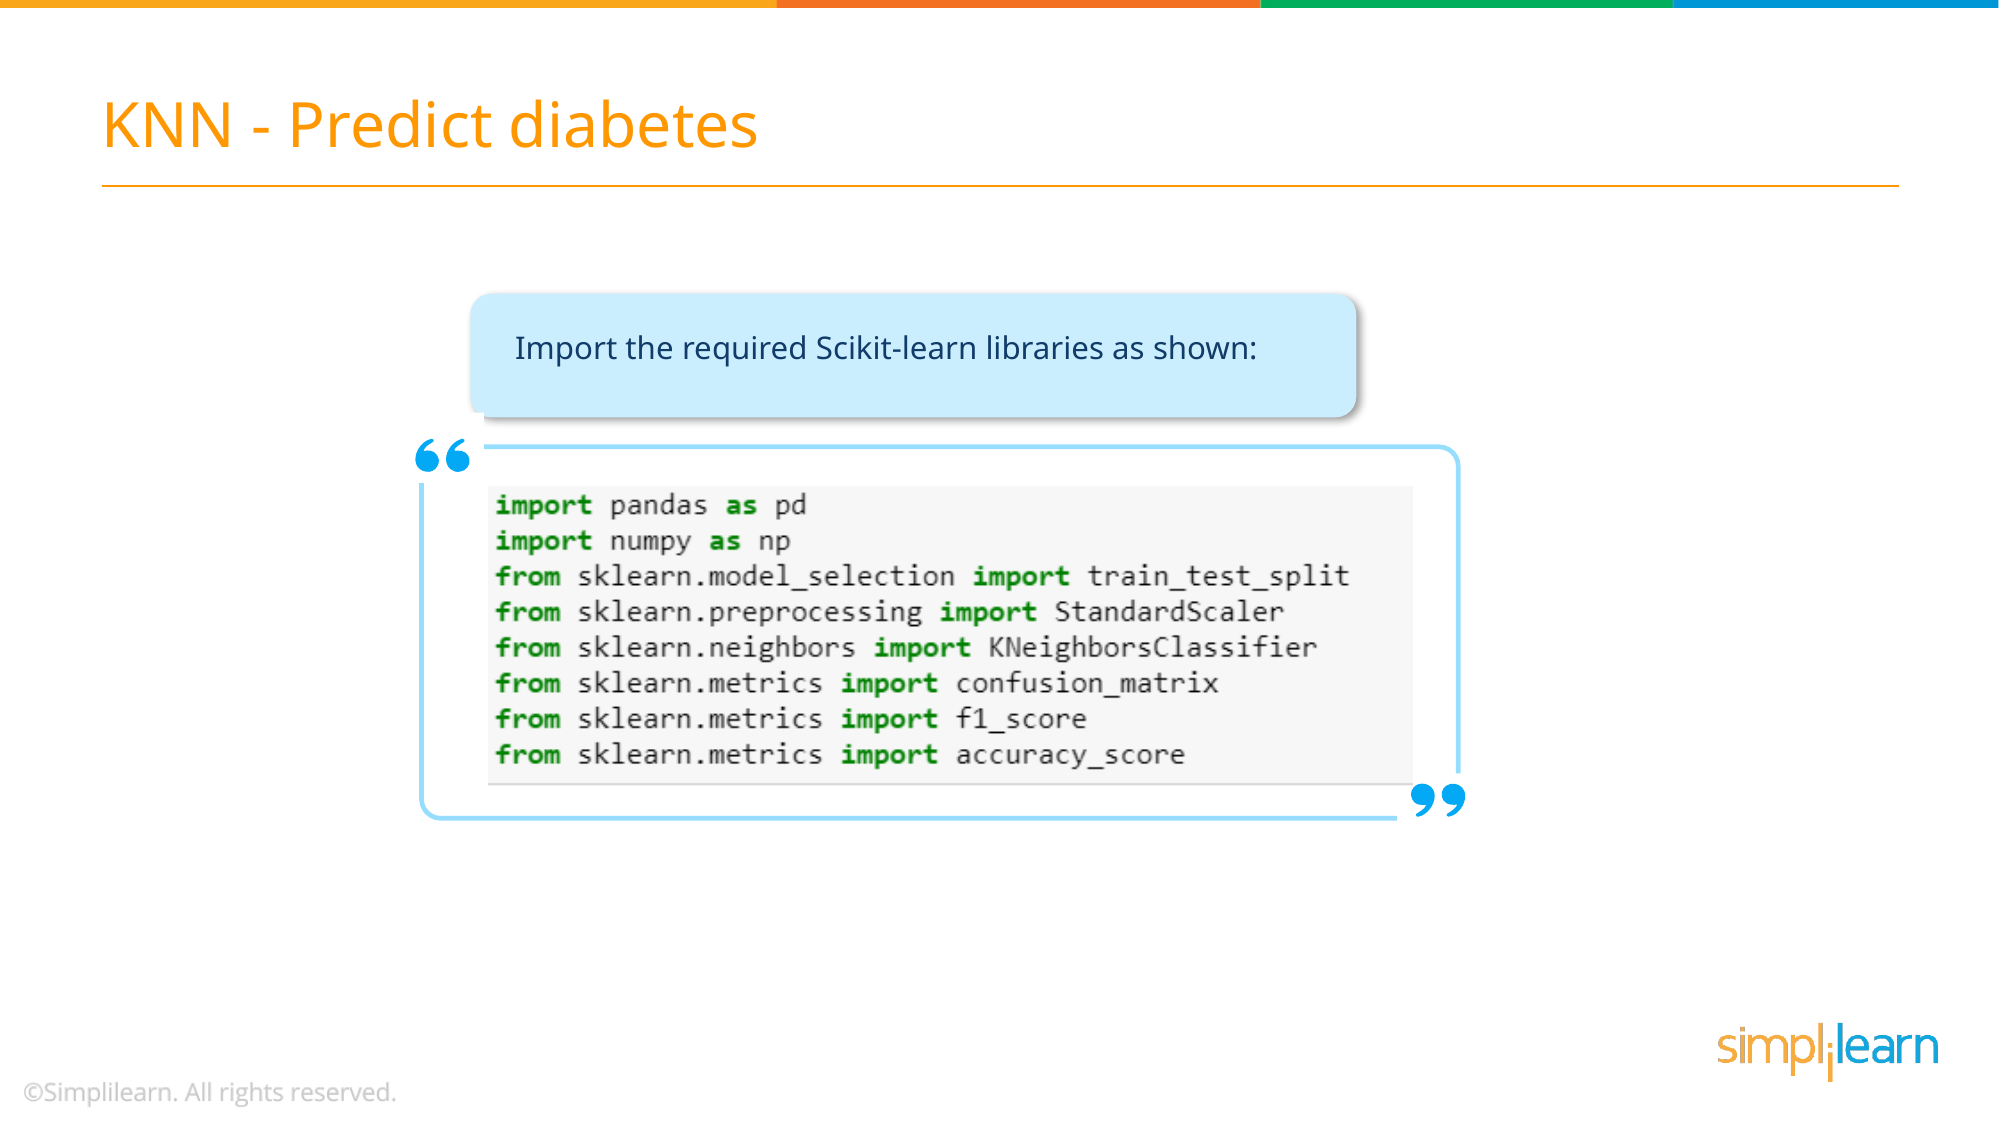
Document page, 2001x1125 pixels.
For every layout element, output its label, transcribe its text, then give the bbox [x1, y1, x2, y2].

text_box [469, 292, 1358, 412]
title KNN - Predict diabetes [101, 93, 1900, 165]
text_box Import the required Scikit-learn libraries as shown: [500, 320, 1380, 374]
picture [1710, 1014, 1946, 1089]
picture [0, 1066, 413, 1125]
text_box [399, 412, 1482, 844]
picture [0, 0, 1673, 8]
